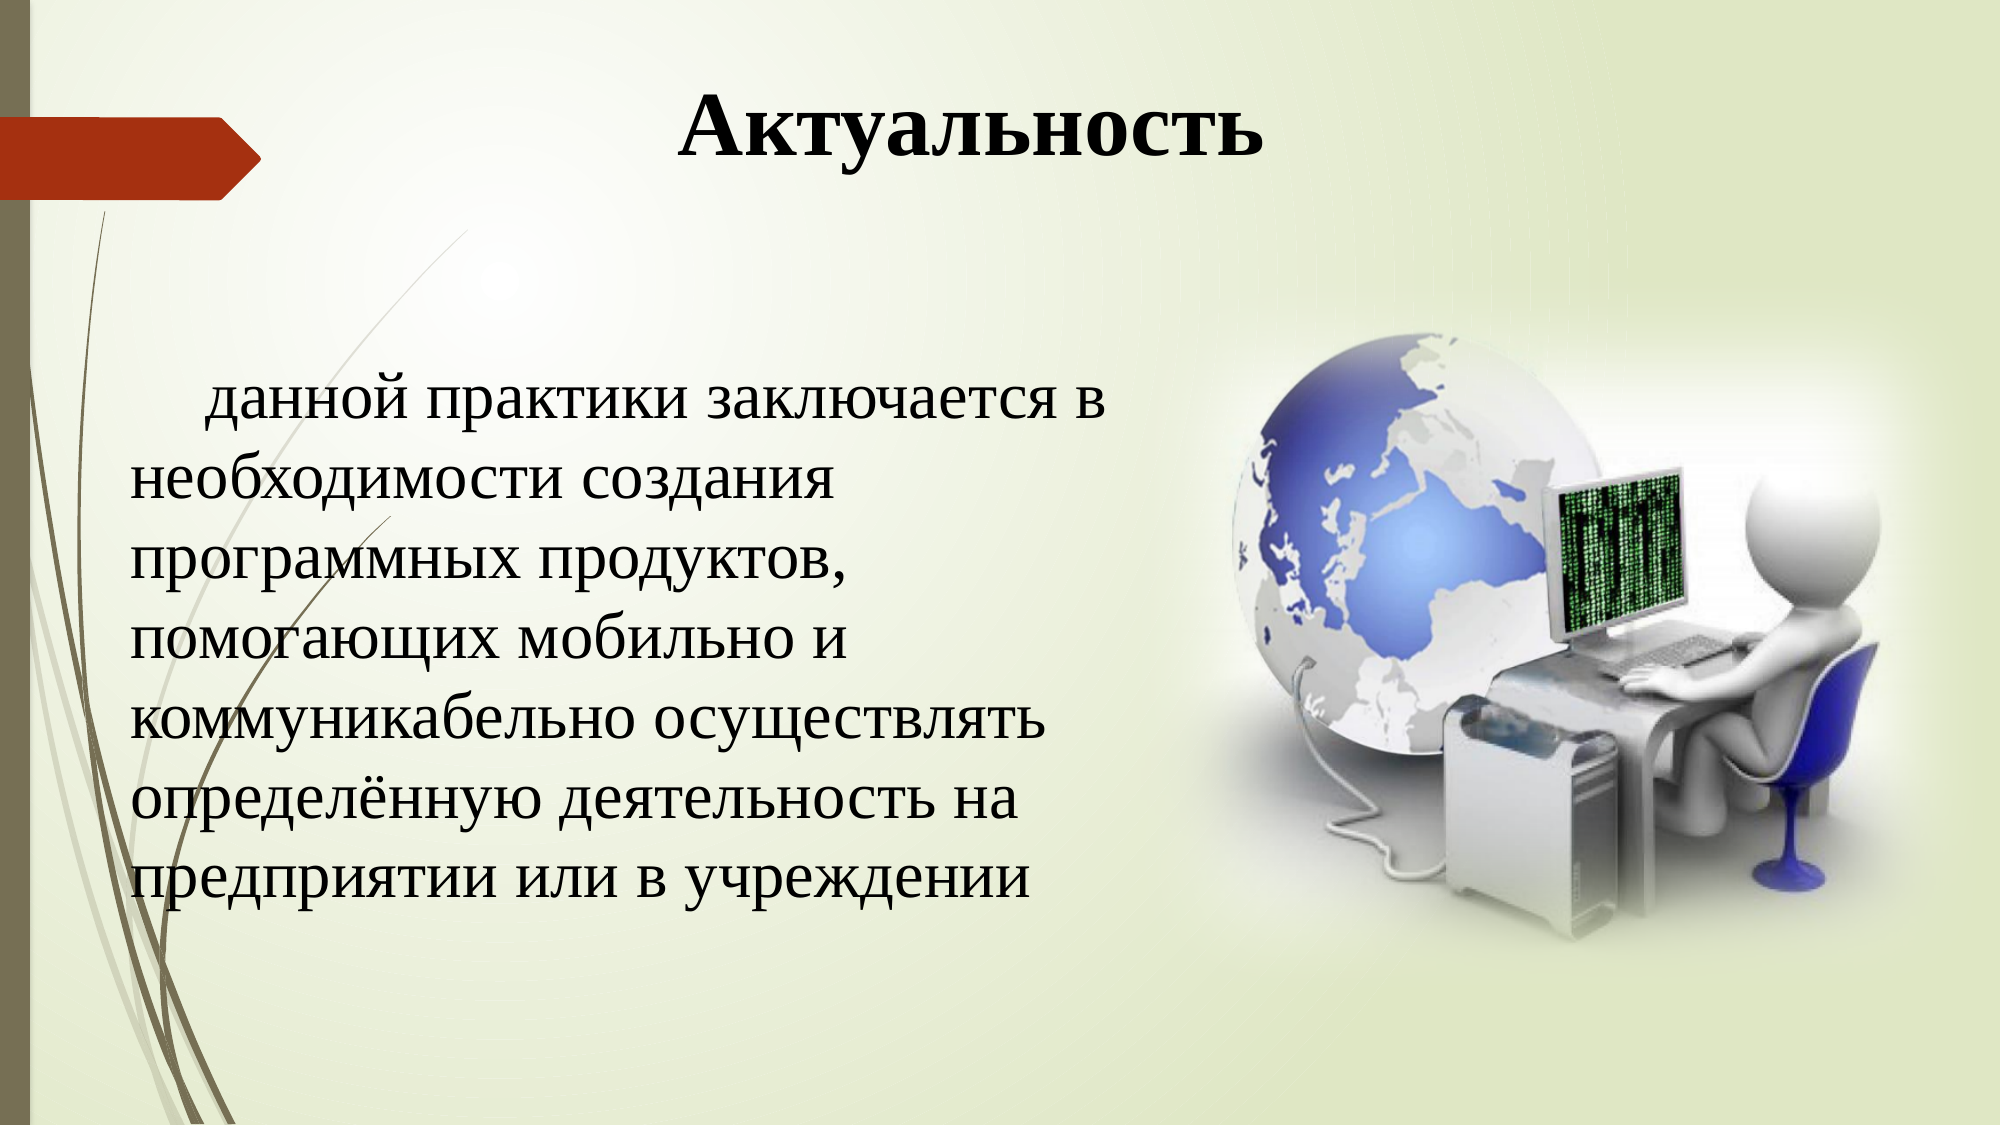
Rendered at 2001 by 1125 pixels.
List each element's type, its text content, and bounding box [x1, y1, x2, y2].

text_box данной практики заключается в необходимости создания программных продуктов, помогающих мобильно и коммуникабельно осуществлять определённую деятельность на предприятии или в учреждении [115, 344, 1115, 919]
picture [1120, 263, 2000, 1006]
text_box Актуальность [663, 56, 1441, 182]
